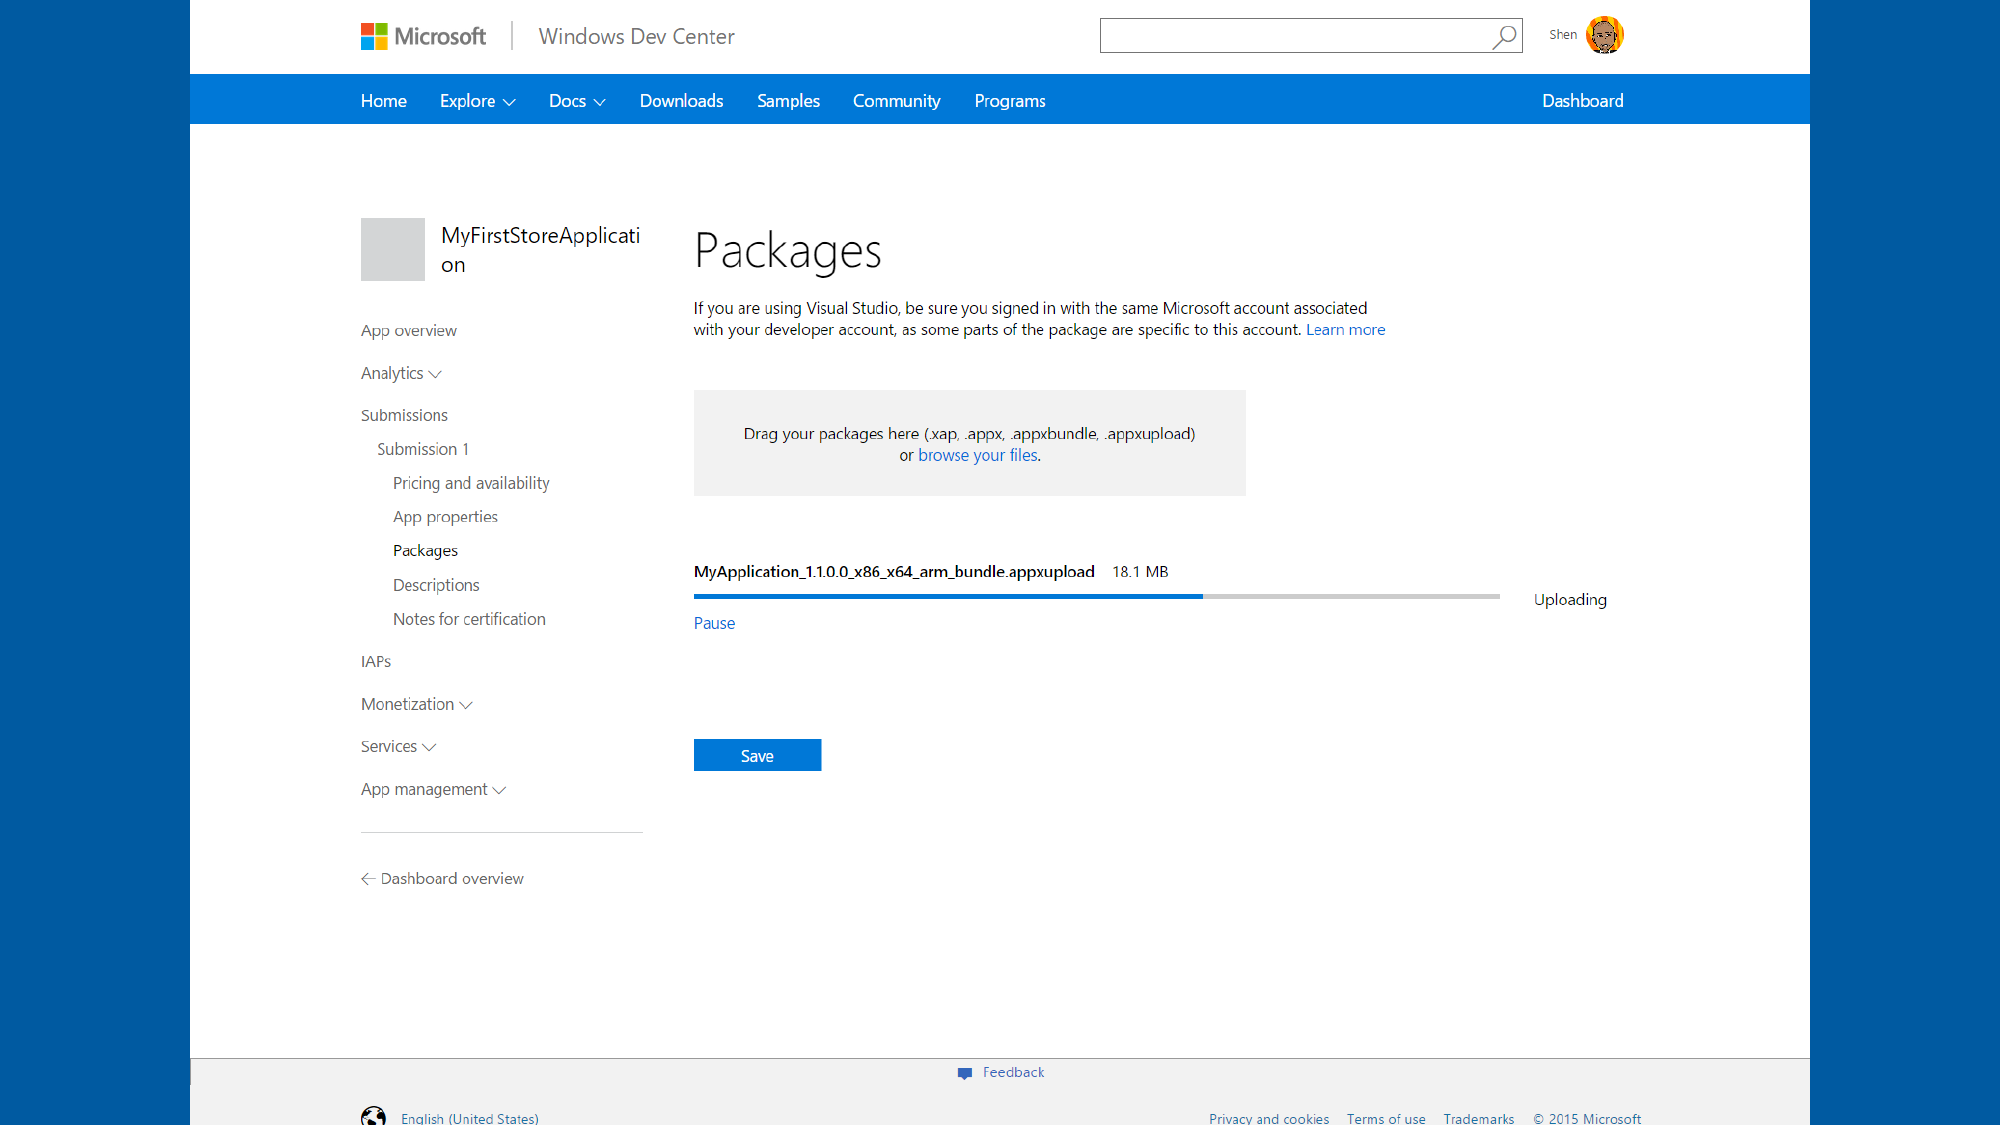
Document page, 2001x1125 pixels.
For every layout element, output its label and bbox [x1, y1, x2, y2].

picture [190, 0, 1810, 1125]
